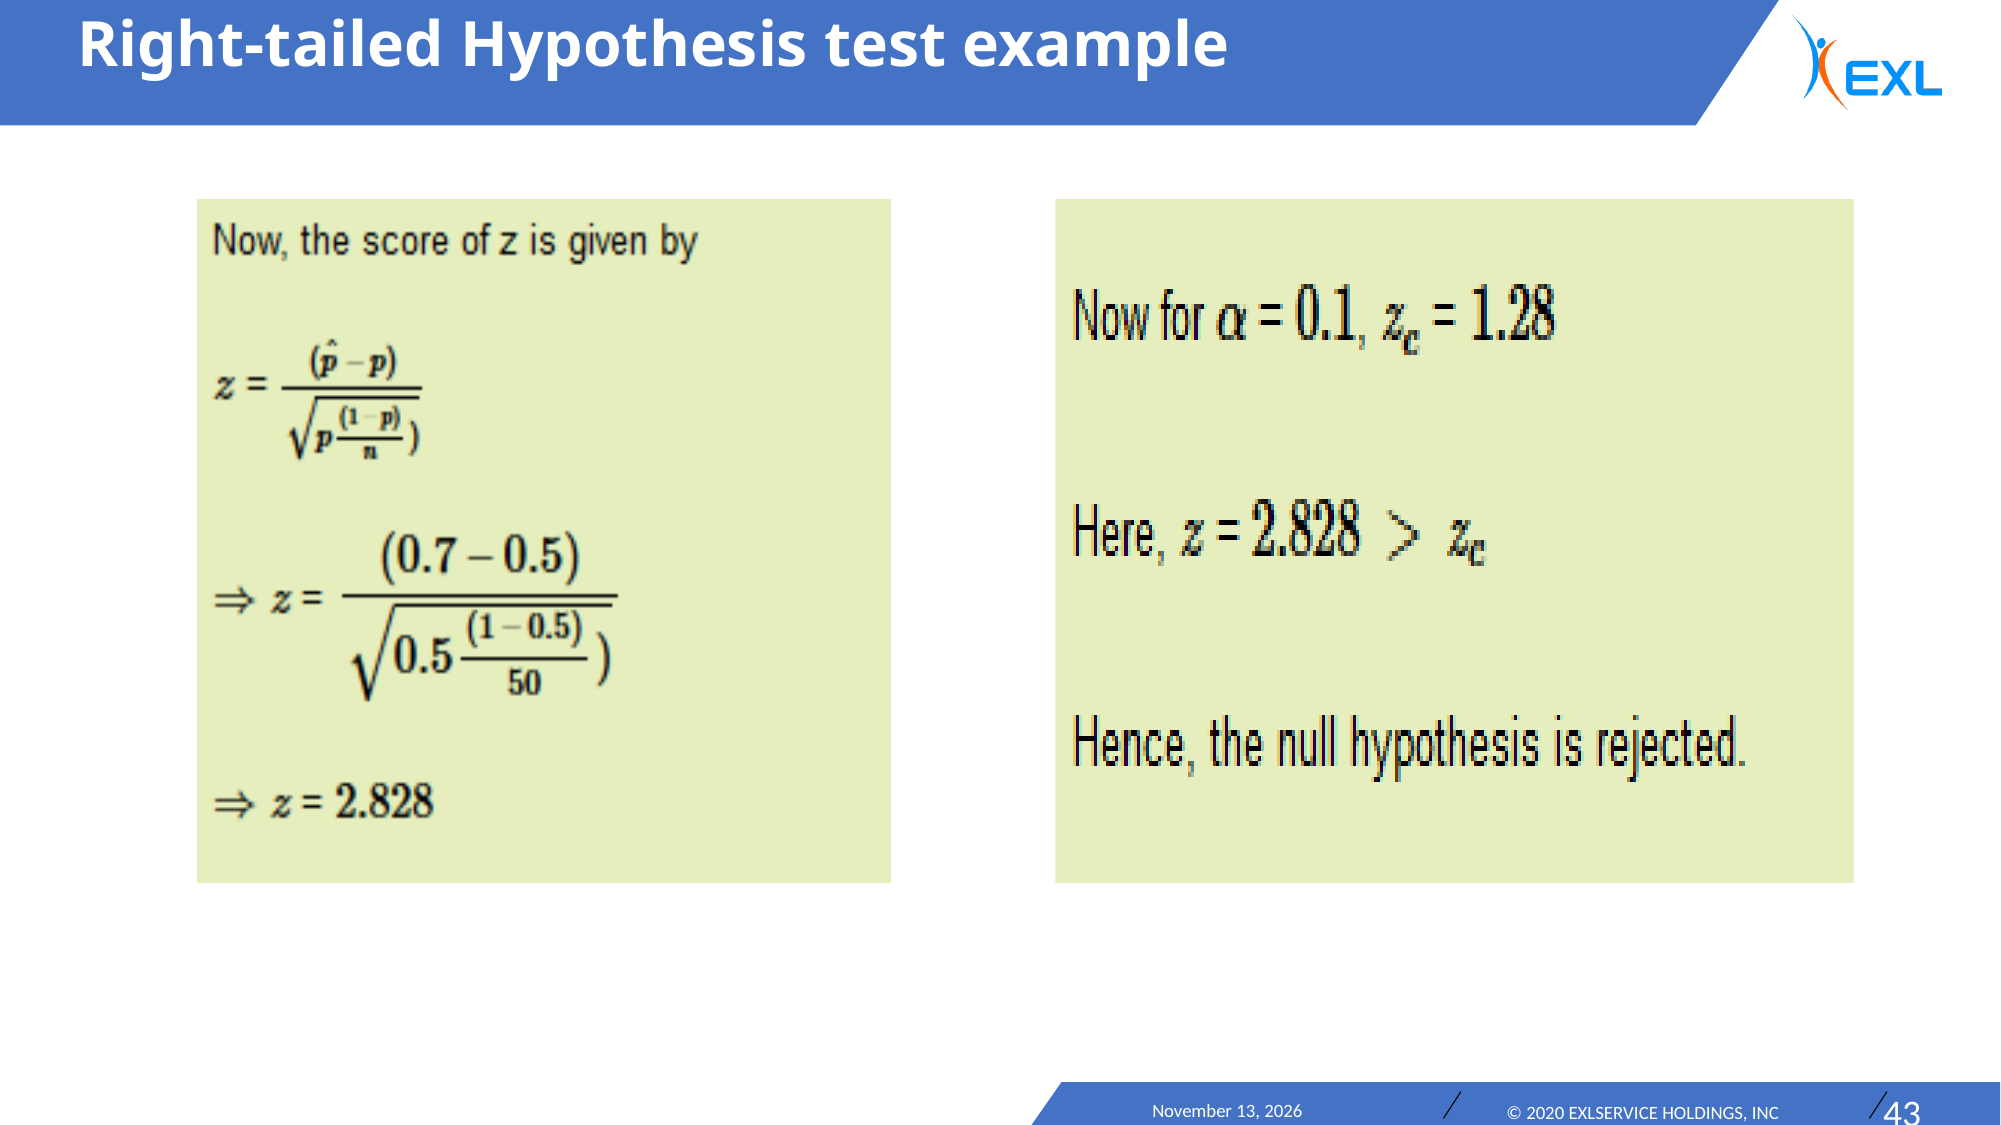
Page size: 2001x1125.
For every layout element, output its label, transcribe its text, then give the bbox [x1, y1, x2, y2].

picture [1055, 199, 1854, 883]
picture [197, 199, 891, 883]
picture [1791, 14, 1942, 111]
text_box Right-tailed Hypothesis test example [62, 4, 1788, 65]
